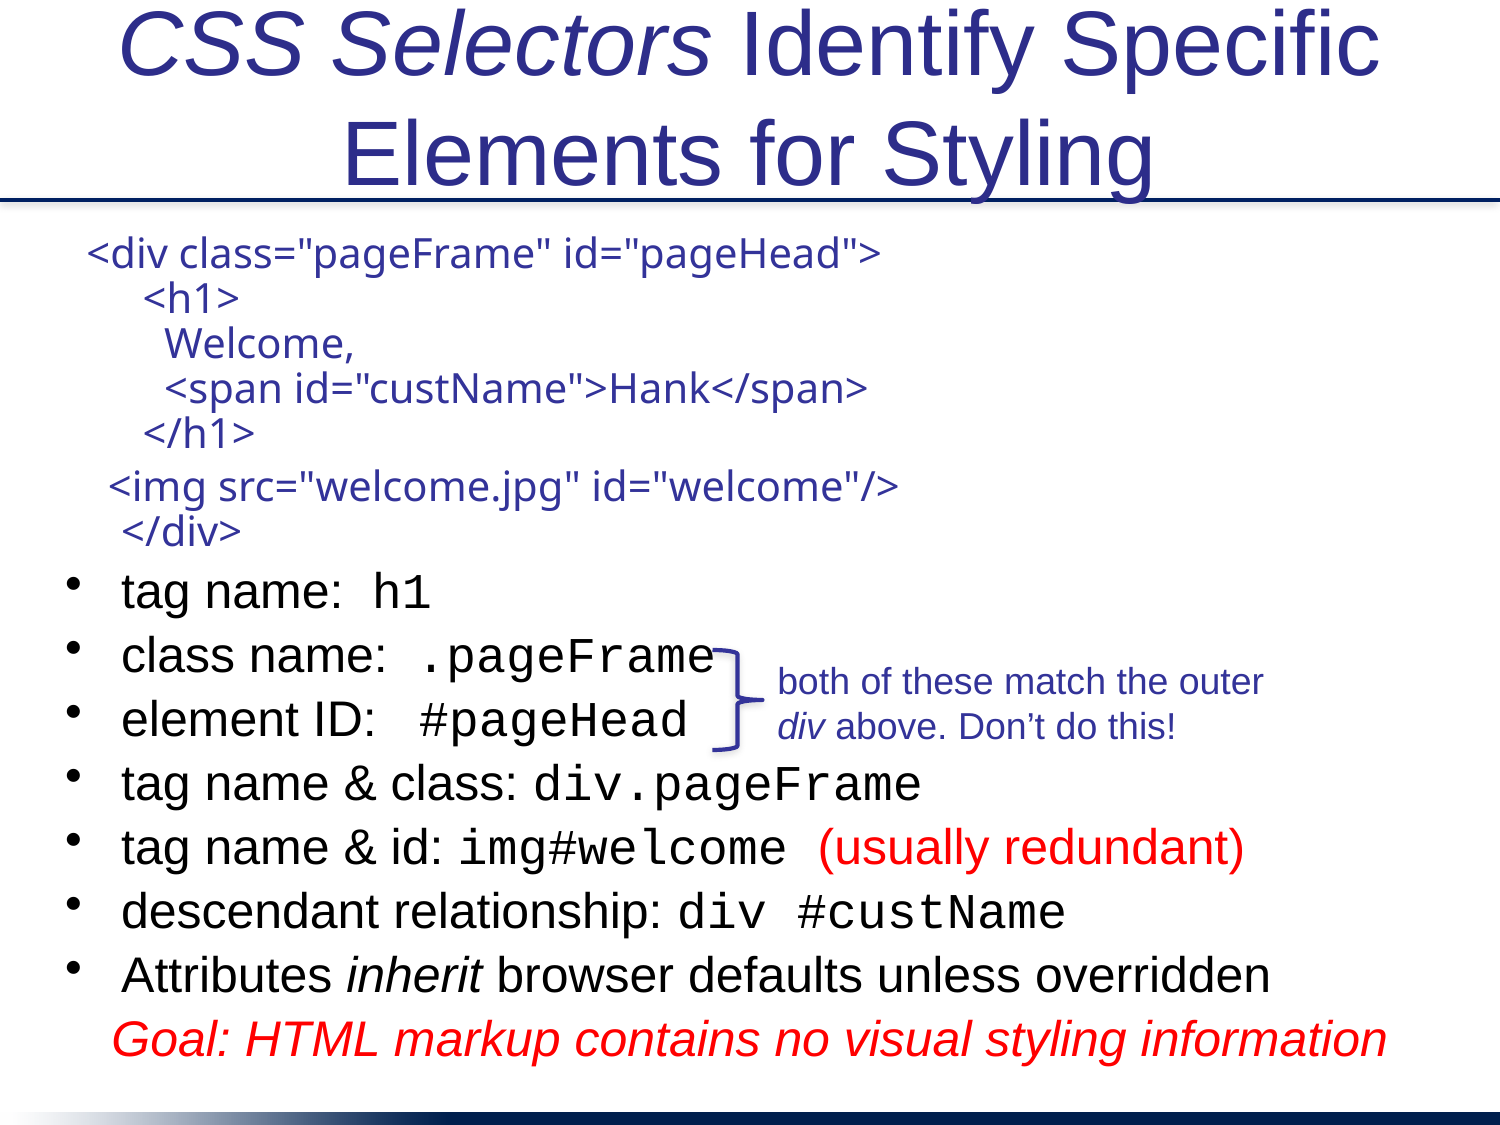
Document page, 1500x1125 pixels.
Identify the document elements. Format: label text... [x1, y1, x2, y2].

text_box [712, 649, 1301, 757]
title CSS Selectors Identify Specific Elements for Styling [0, 0, 1500, 188]
list <div class="pageFrame" id="pageHead"> <h1> Welcome, <span id="custName">Hank</span> </h1> <img src="welcome.jpg" id="welcome"/> </div> tag name: h1 class name: .pageFrame element ID: #pageHead tag name & class: div.pageFrame tag name & id: img#welcome (usually redundant) descendant relationship: div #custName Attributes inherit browser defaults unless overridden Goal: HTML markup contains no visual styling information [50, 224, 1450, 1050]
picture [0, 1112, 1500, 1125]
